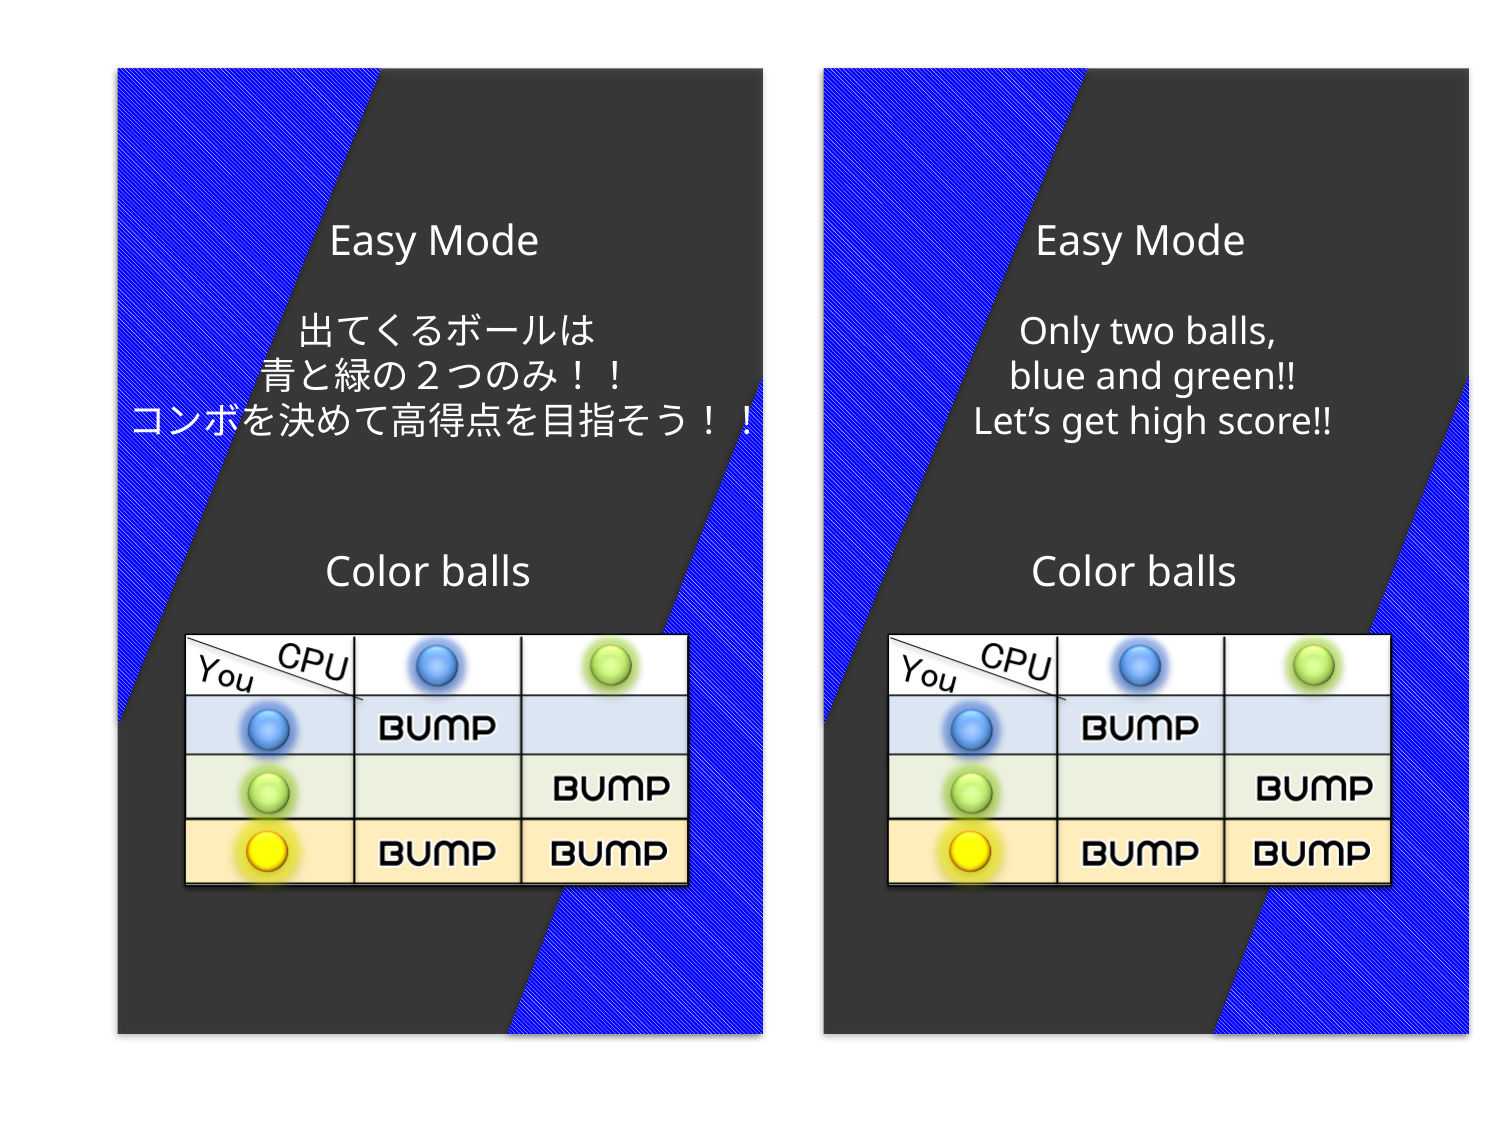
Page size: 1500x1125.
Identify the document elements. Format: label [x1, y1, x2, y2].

text_box [823, 68, 1470, 1035]
text_box [109, 68, 785, 1035]
